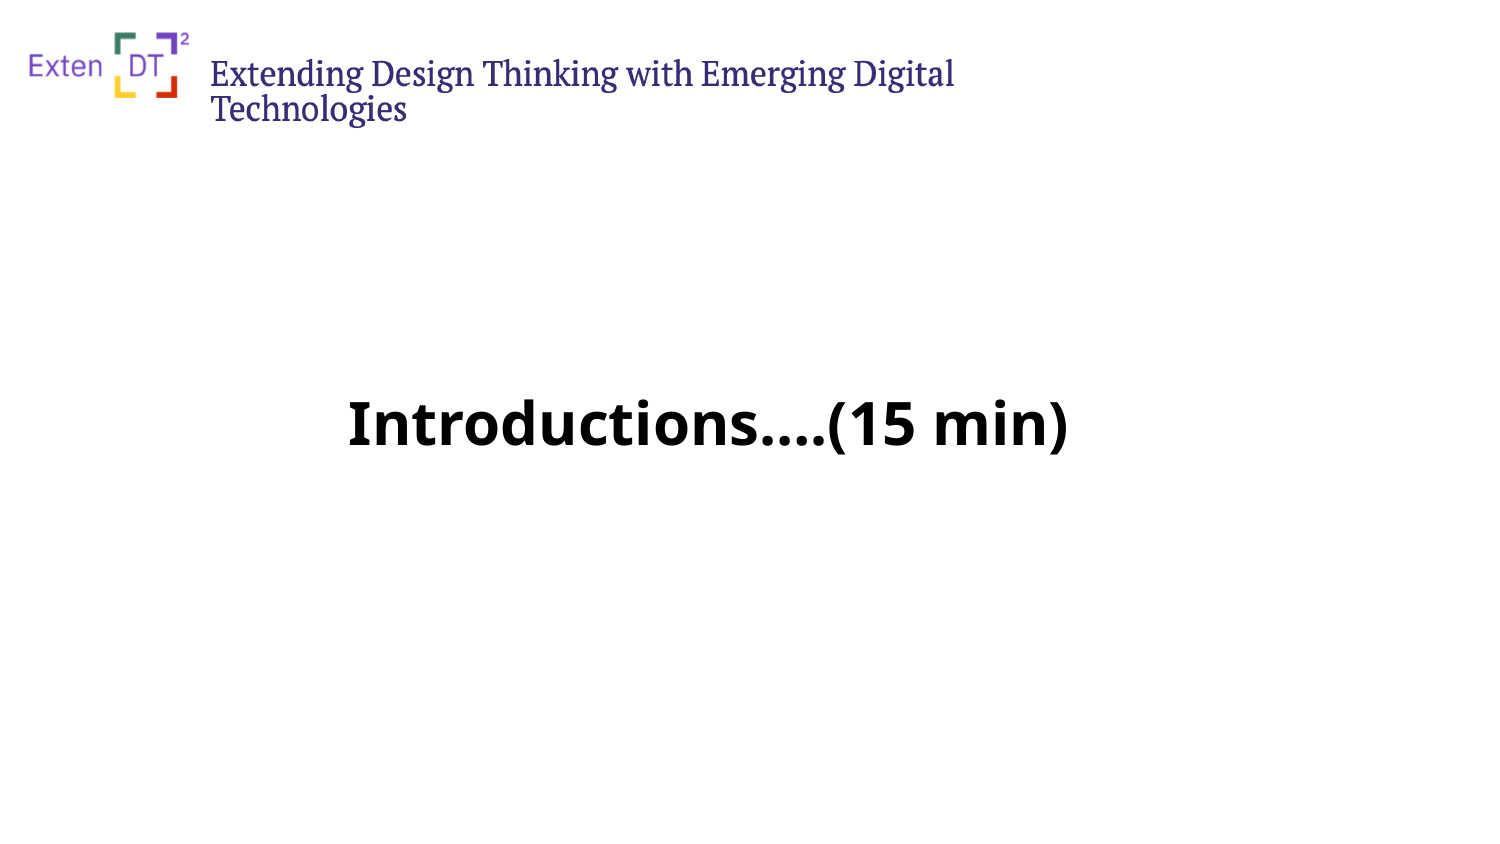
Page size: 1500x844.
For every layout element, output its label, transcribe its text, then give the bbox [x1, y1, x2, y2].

title Introductions….(15 min) [333, 370, 1139, 473]
picture [0, 0, 983, 156]
